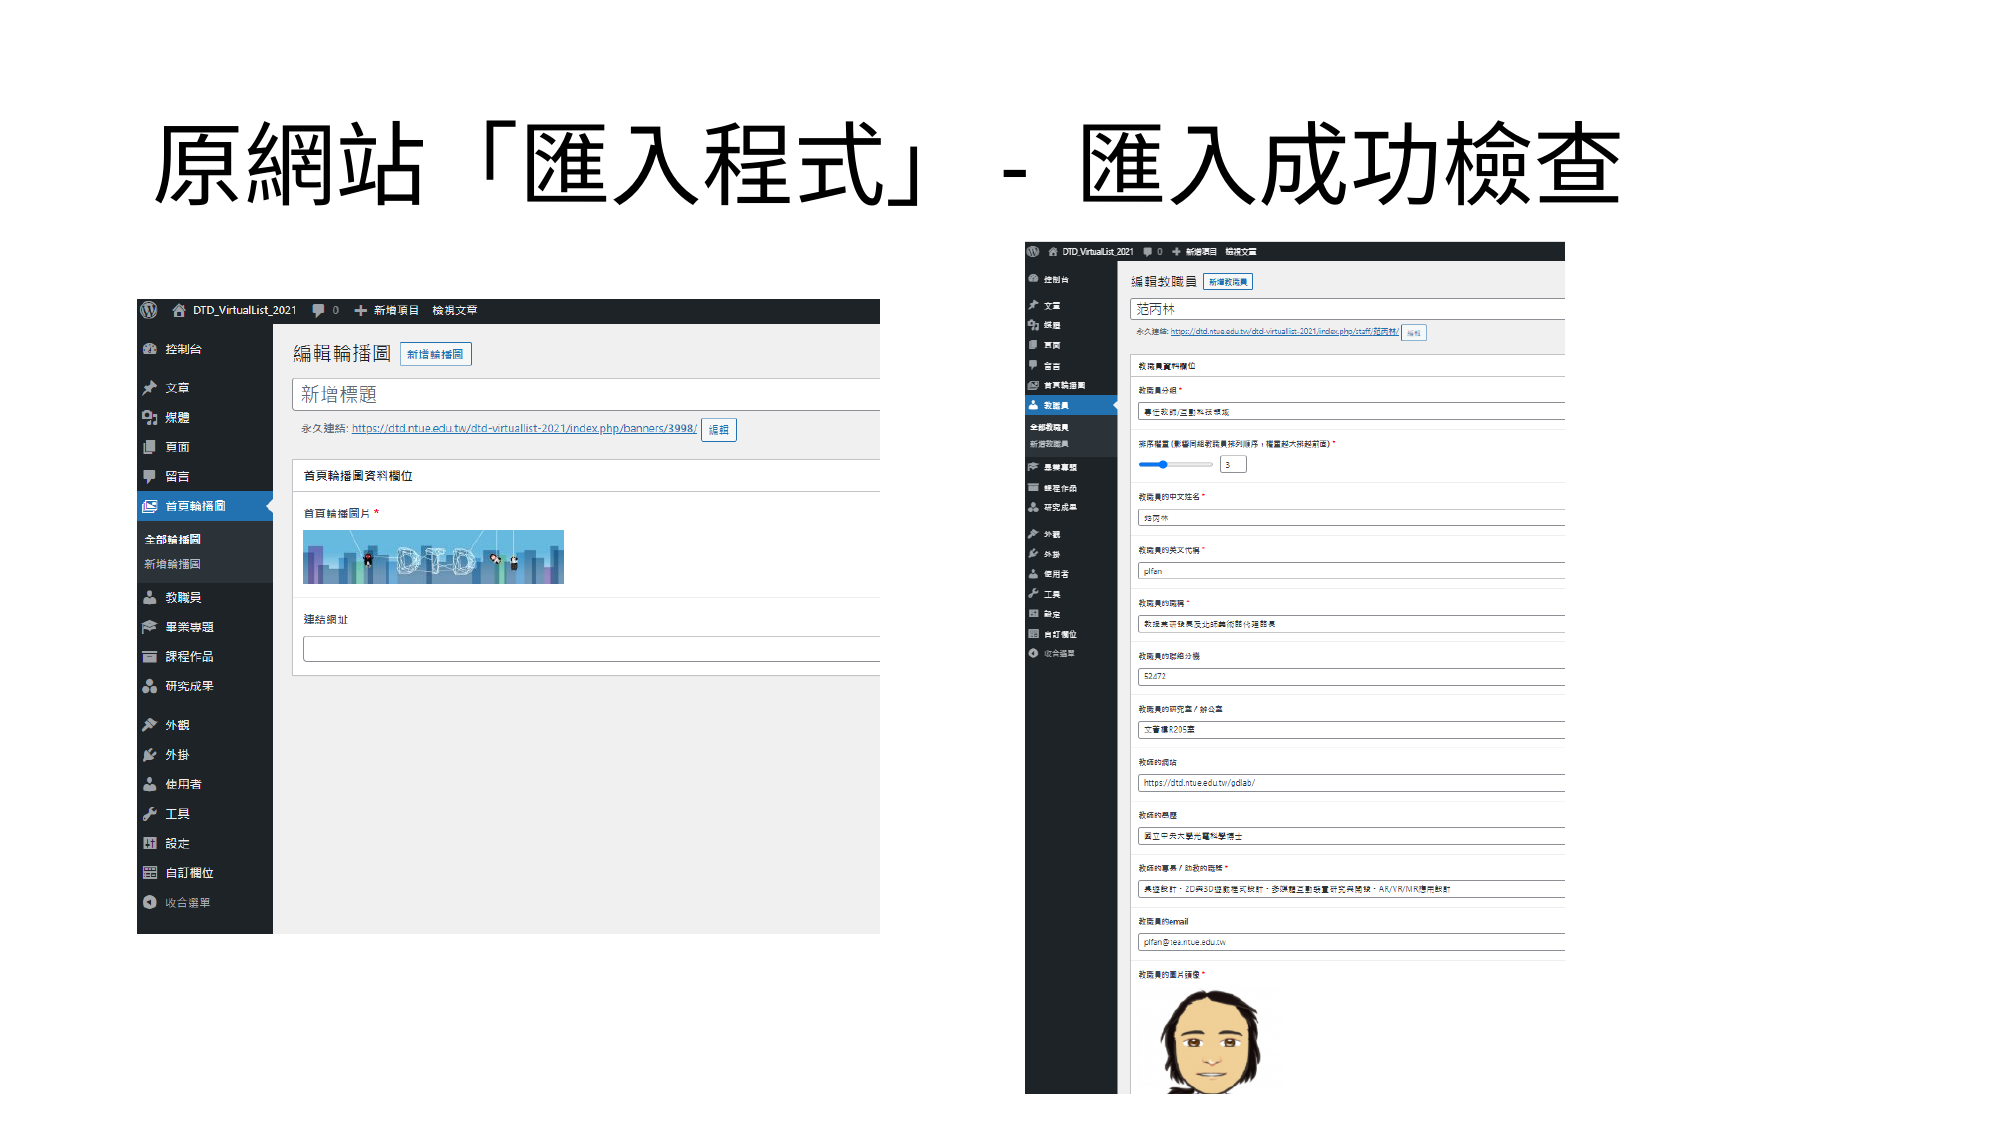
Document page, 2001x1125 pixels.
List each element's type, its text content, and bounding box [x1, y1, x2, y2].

picture [1024, 240, 1565, 1094]
picture [137, 299, 880, 934]
title 原網站「匯入程式」- 匯入成功檢查 [137, 59, 1863, 278]
